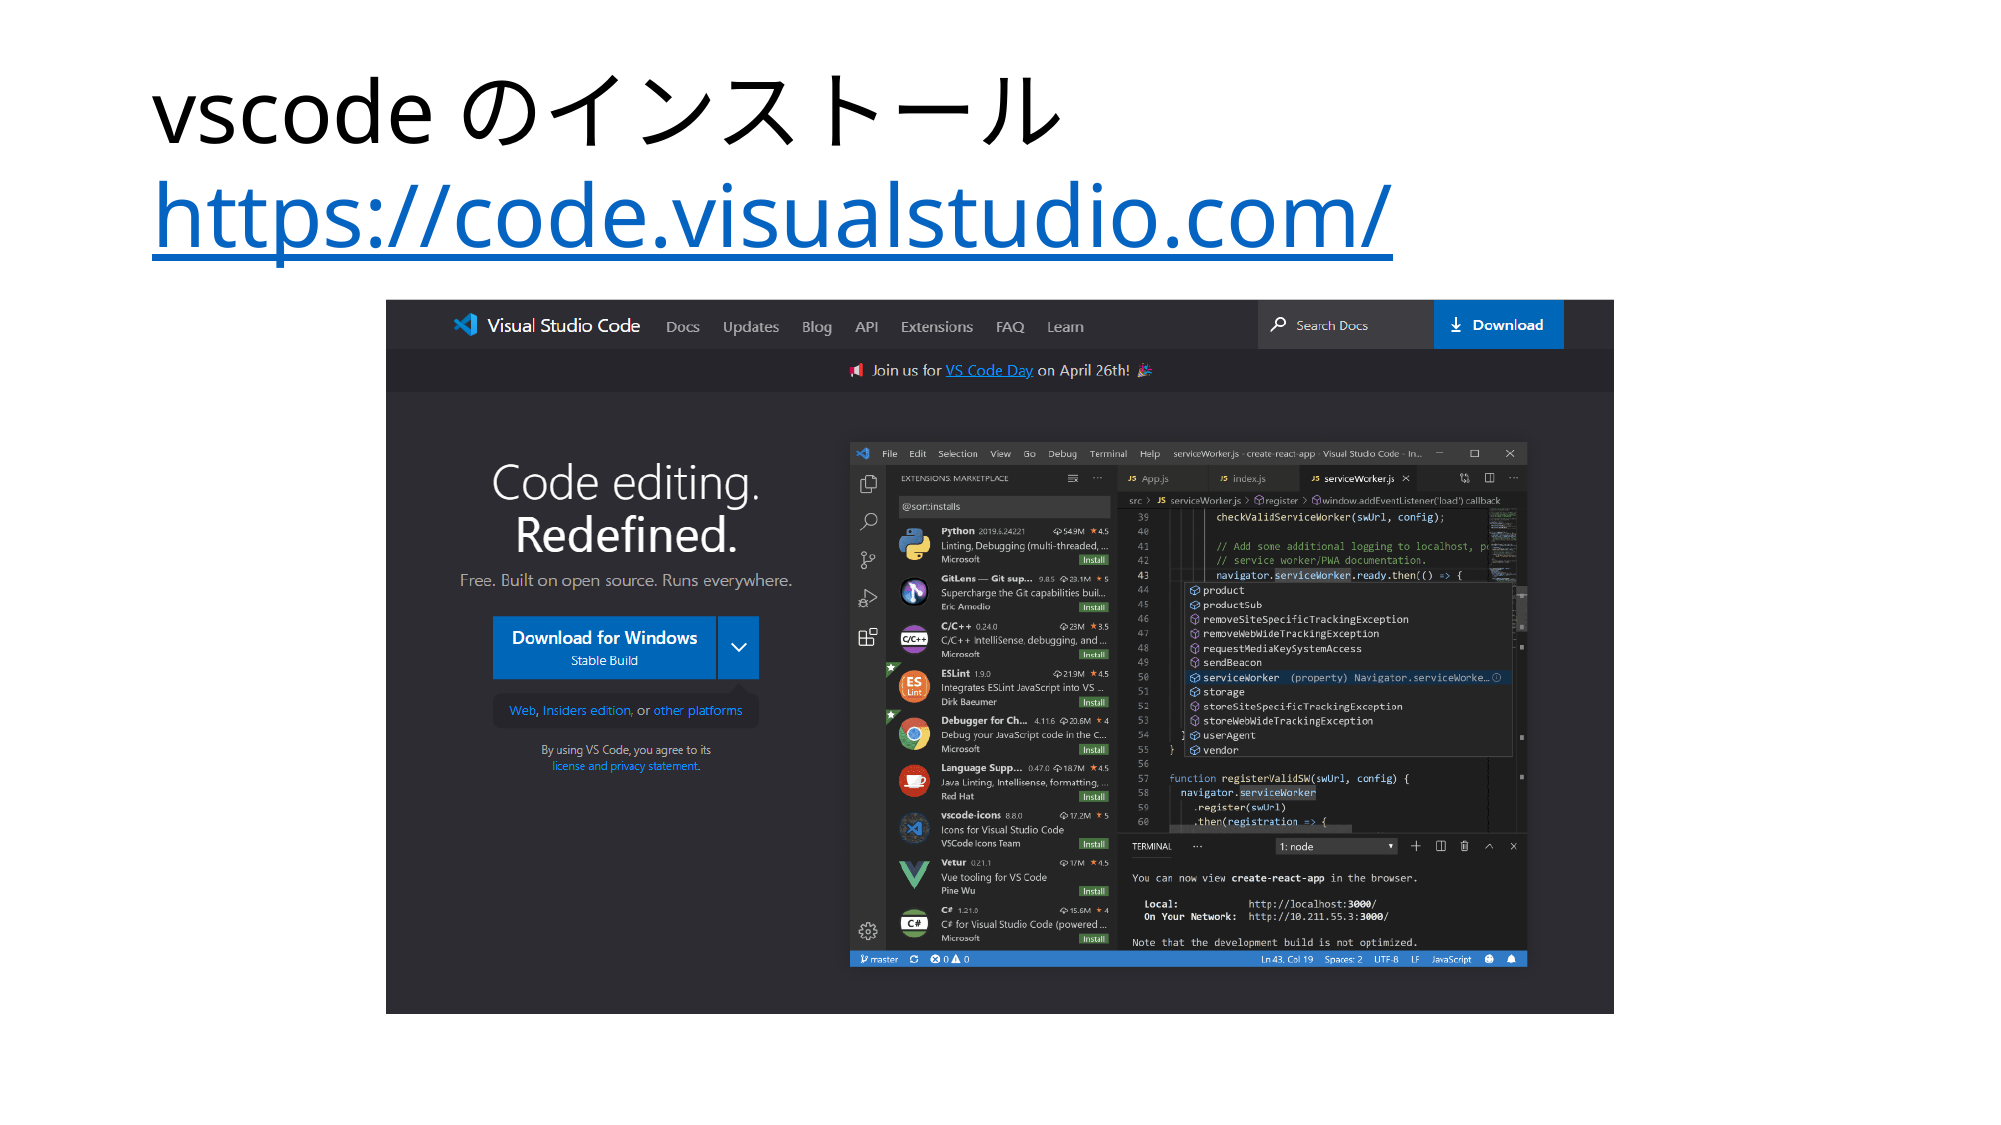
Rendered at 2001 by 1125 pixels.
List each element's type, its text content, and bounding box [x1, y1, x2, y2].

title vscodeのインストールhttps://code.visualstudio.com/ [137, 59, 1863, 278]
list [386, 299, 1614, 1014]
